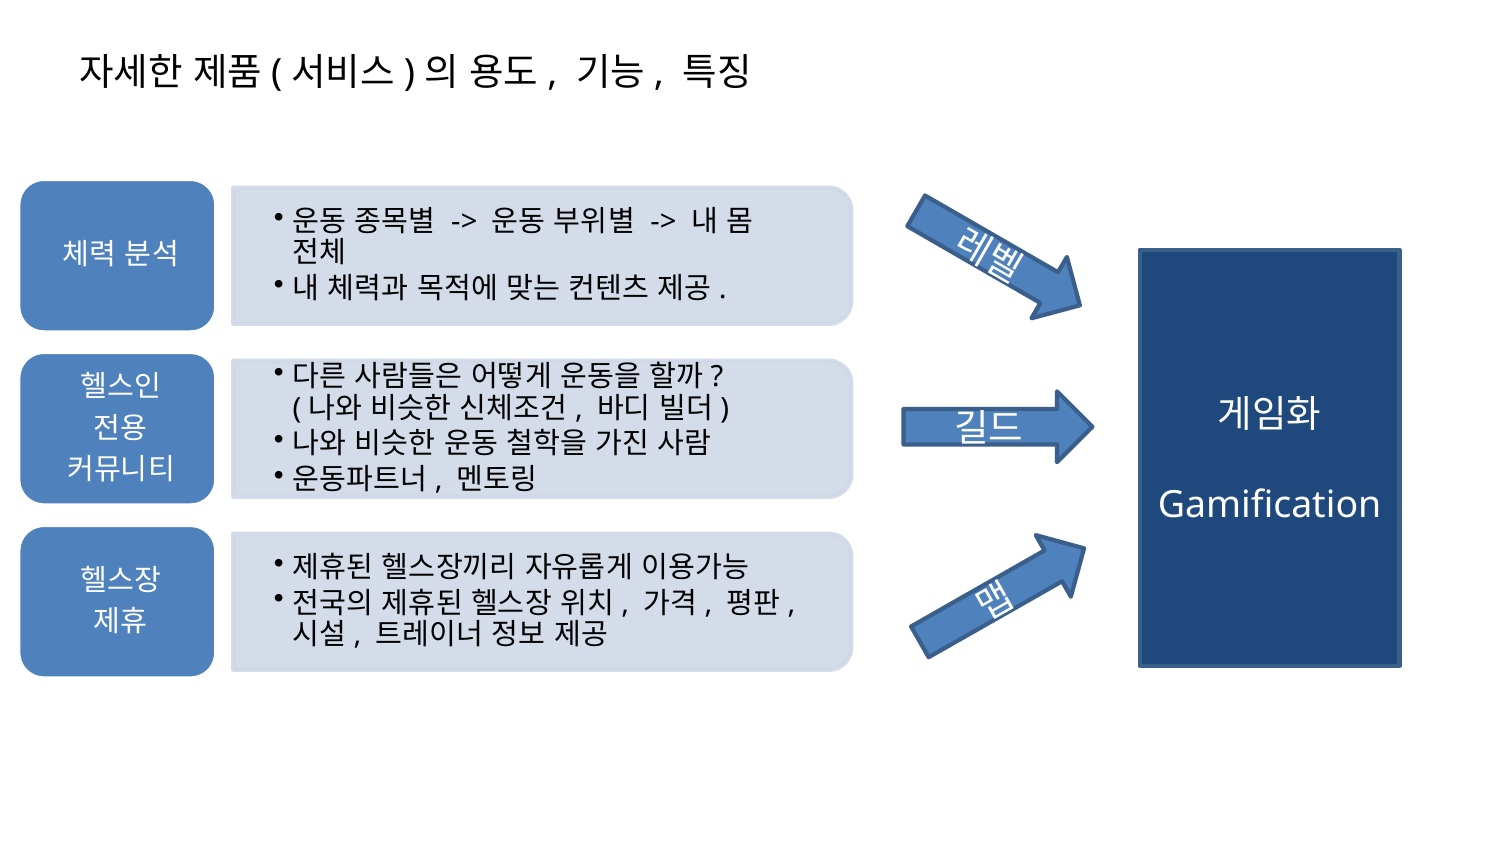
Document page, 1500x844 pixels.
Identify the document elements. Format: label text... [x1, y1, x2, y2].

text_box 자세한 제품(서비스)의 용도, 기능, 특징 [64, 40, 798, 101]
text_box 길드 [1085, 416, 1095, 438]
text_box 게임화 Gamification [1138, 248, 1402, 668]
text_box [0, 178, 1081, 679]
